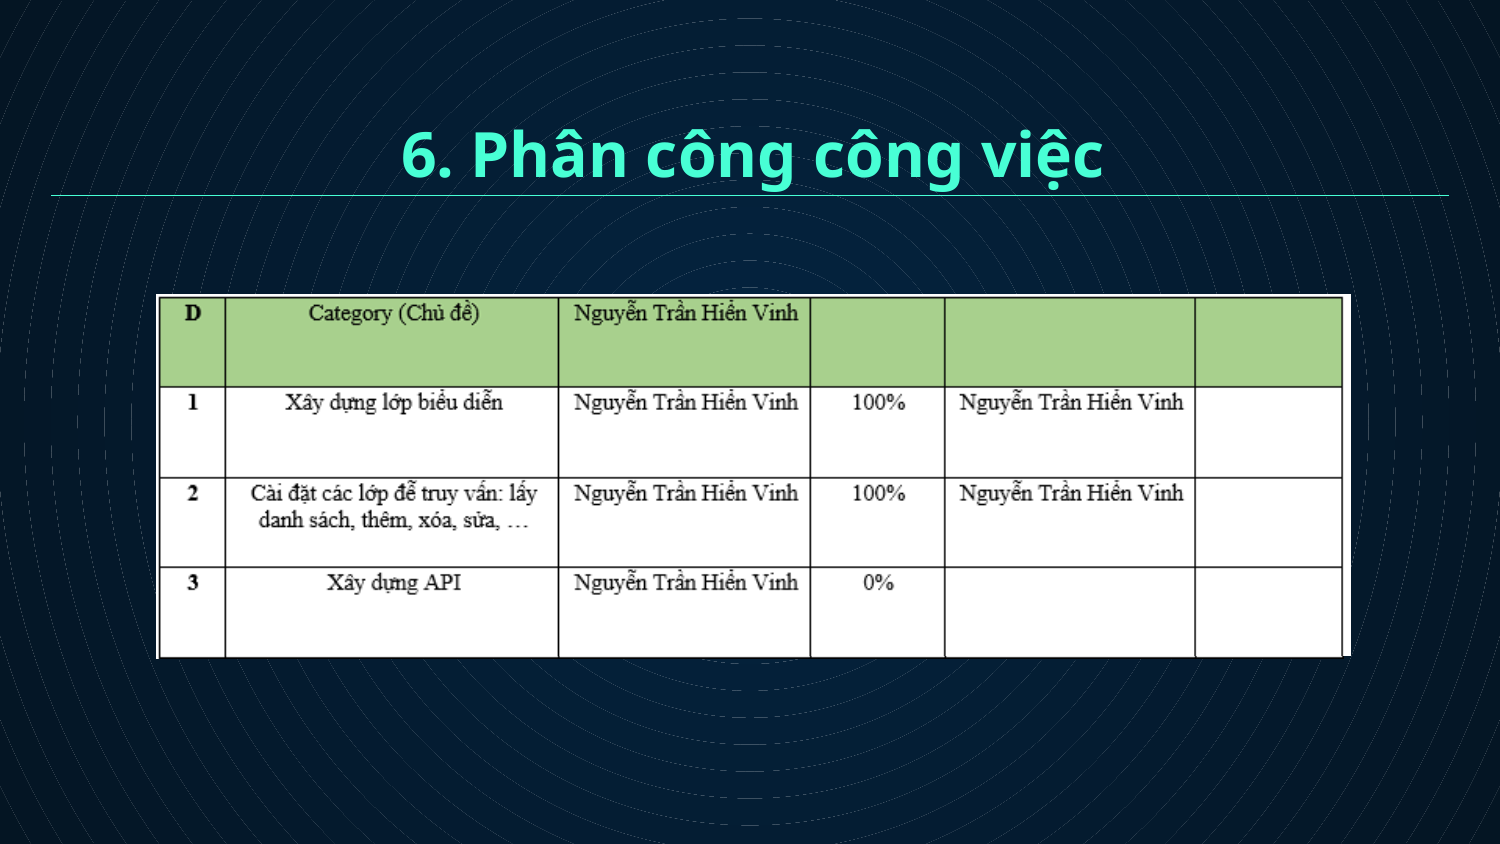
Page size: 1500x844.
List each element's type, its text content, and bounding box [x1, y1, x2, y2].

title 6. Phân công công việc [51, 202, 1449, 206]
title 6. Phân công công việc [51, 105, 1449, 195]
picture [156, 294, 1352, 660]
